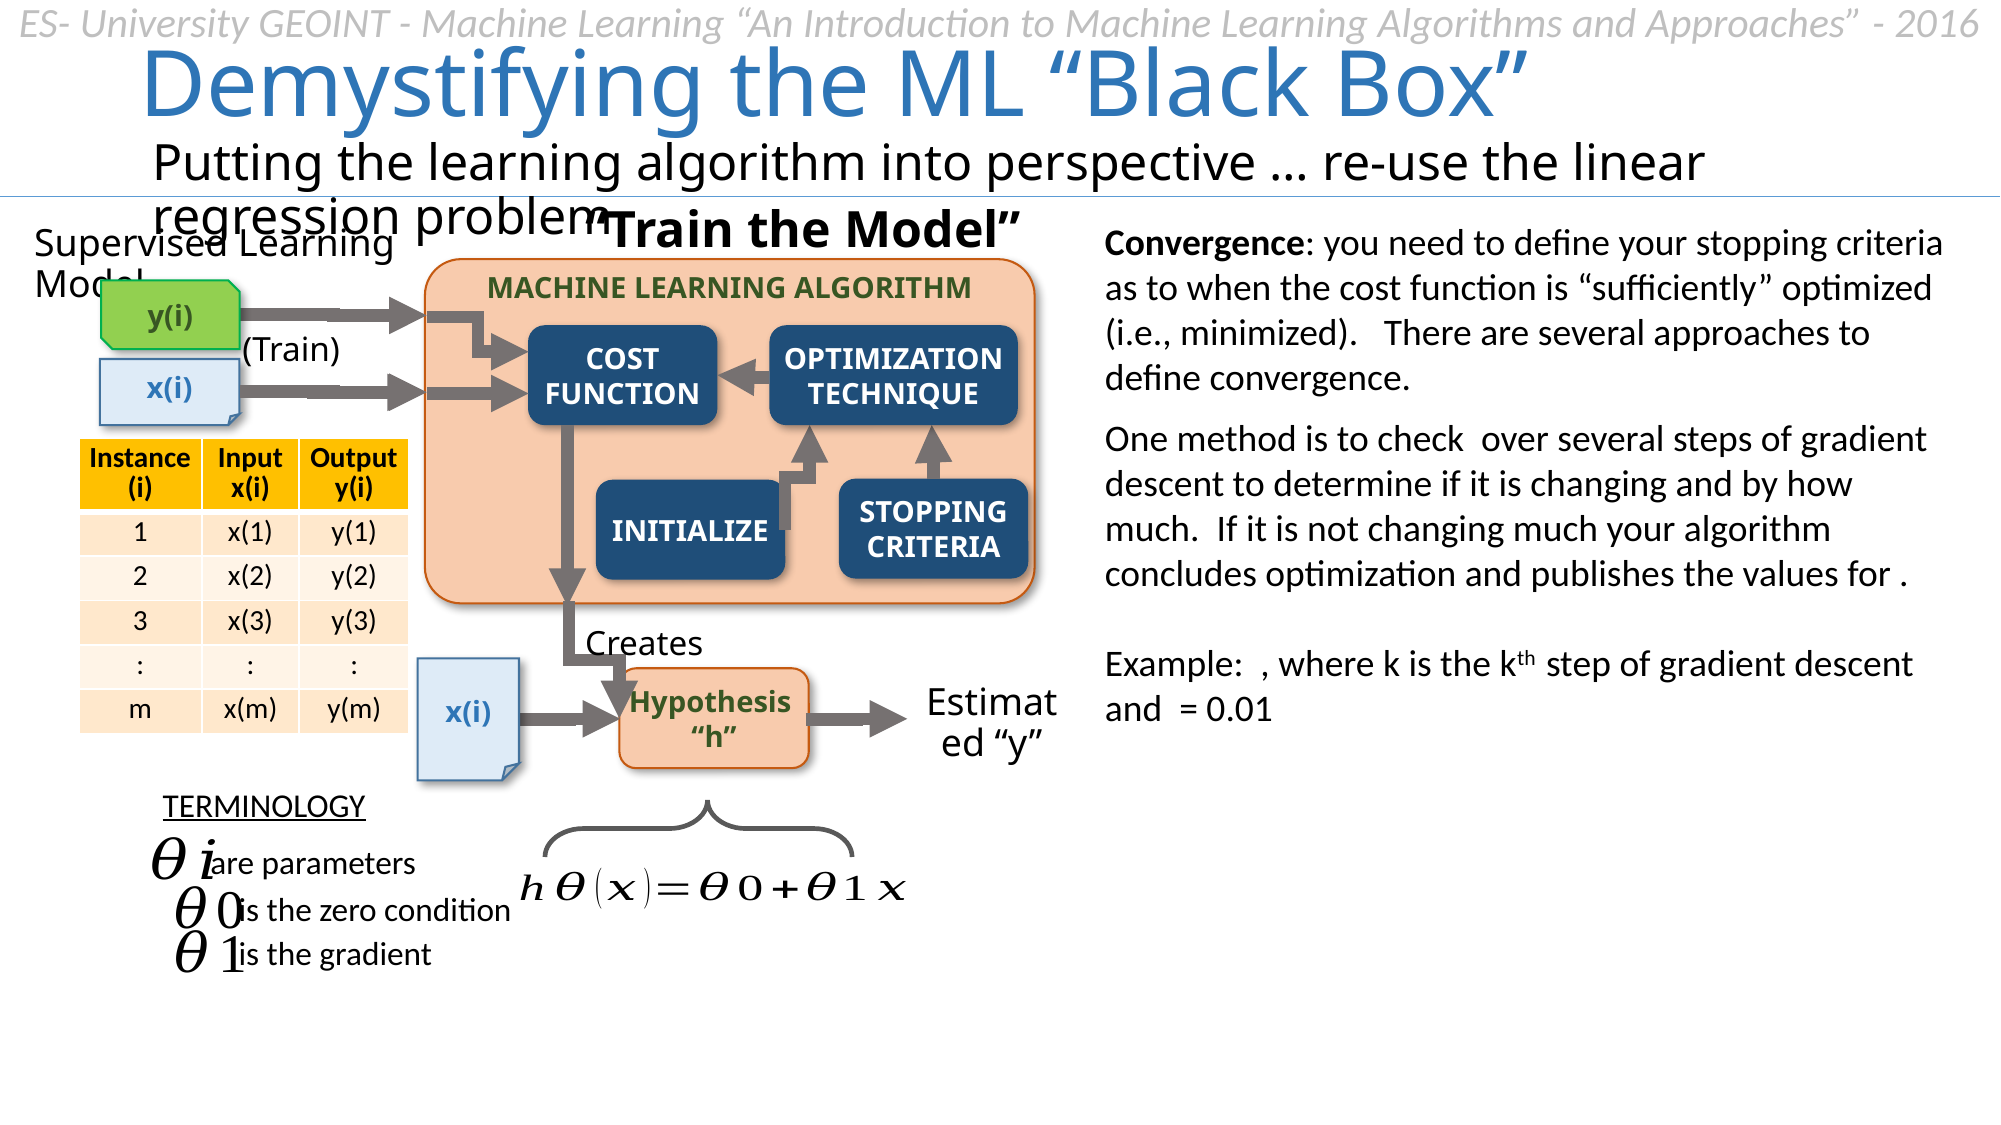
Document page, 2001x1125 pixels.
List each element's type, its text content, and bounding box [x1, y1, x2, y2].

text_box Demystifying the ML “Black Box” [124, 30, 1546, 145]
text_box Convergence: you need to define your stopping criteria as to when the cost function is “sufficiently” optimized (i.e., minimized). There are several approaches to define convergence. [1106, 210, 1963, 405]
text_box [19, 204, 1106, 986]
list Putting the learning algorithm into perspective … re-use the linear regression problem [137, 129, 1963, 198]
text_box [417, 658, 1067, 781]
